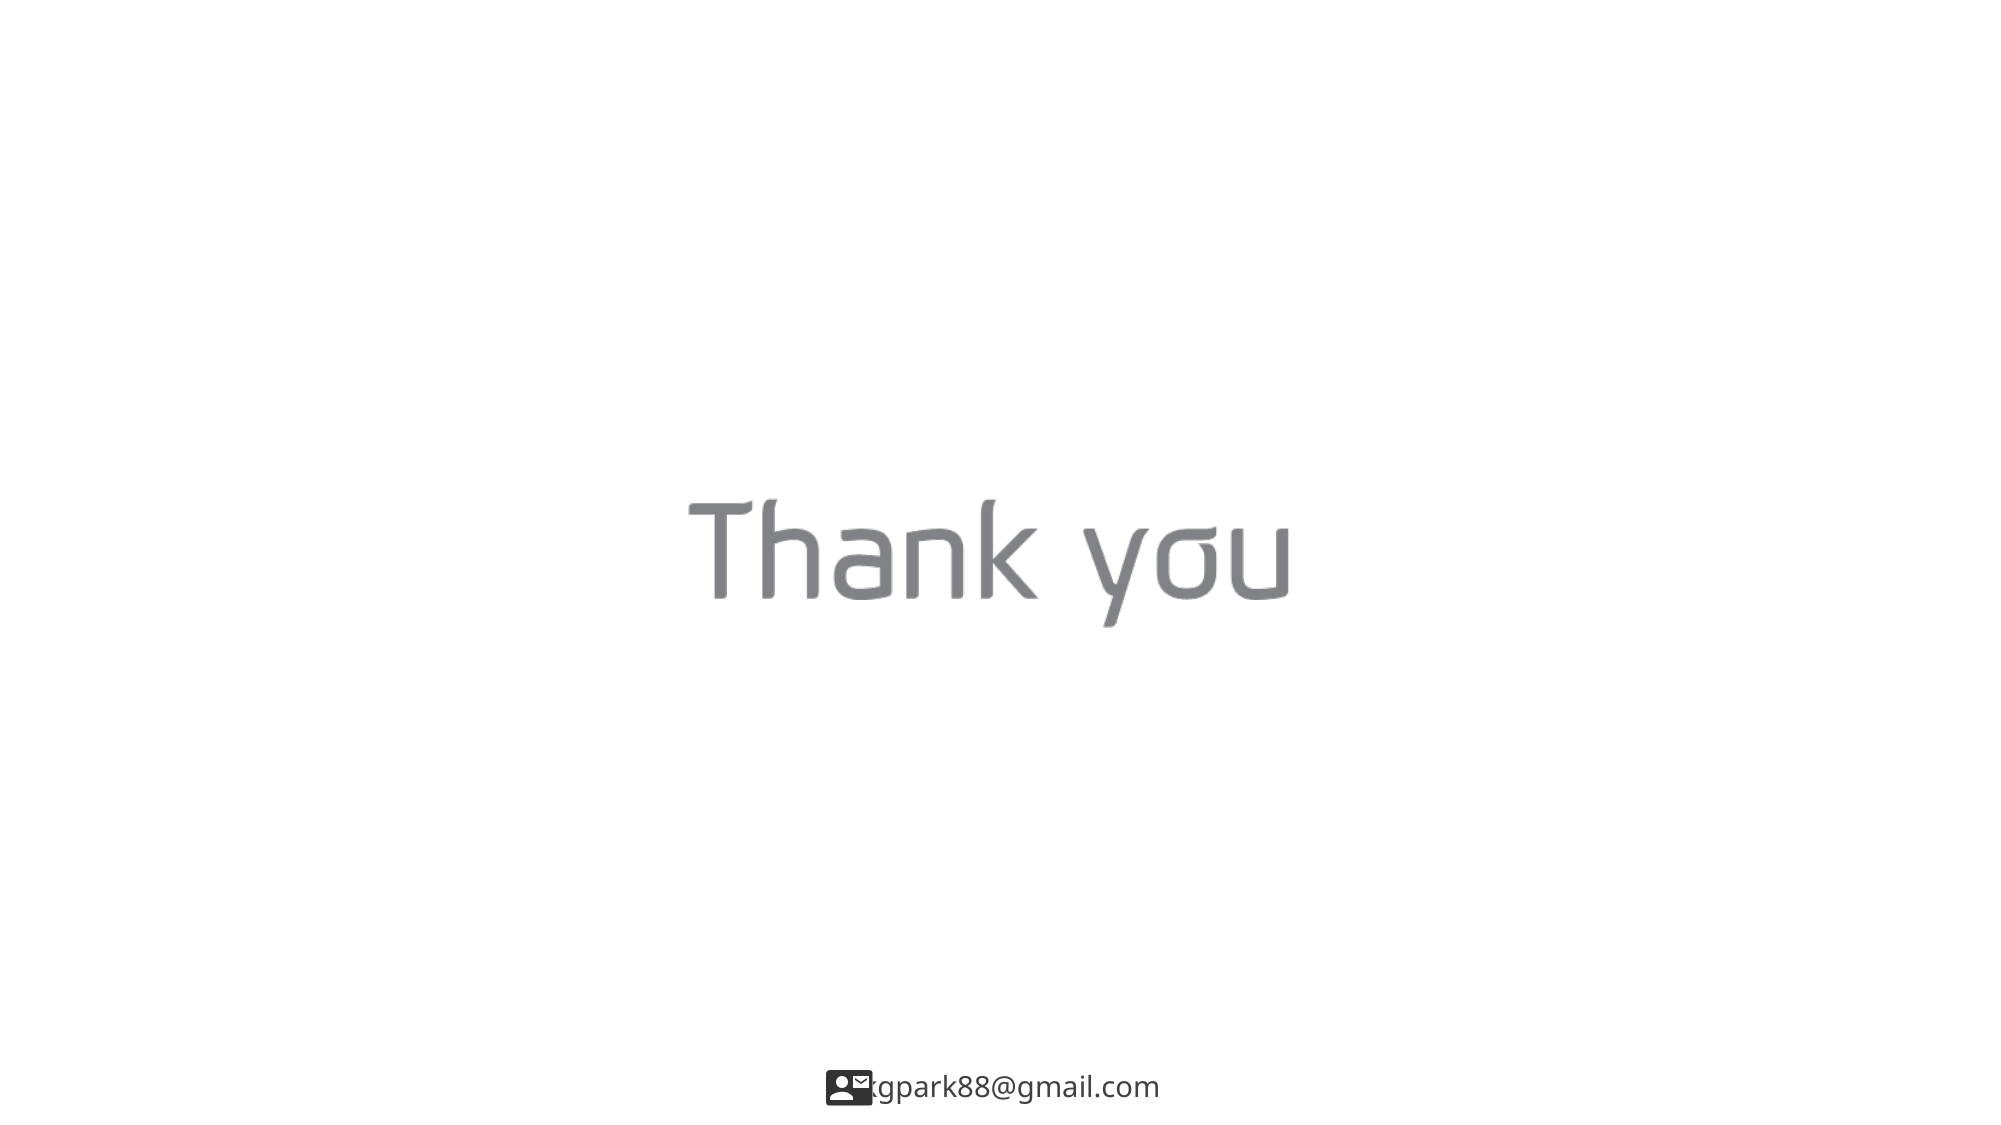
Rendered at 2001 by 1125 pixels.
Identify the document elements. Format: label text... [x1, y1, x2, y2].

picture [668, 482, 1305, 642]
picture [824, 1070, 873, 1106]
text_box kgpark88@gmail.com [0, 1060, 2000, 1111]
